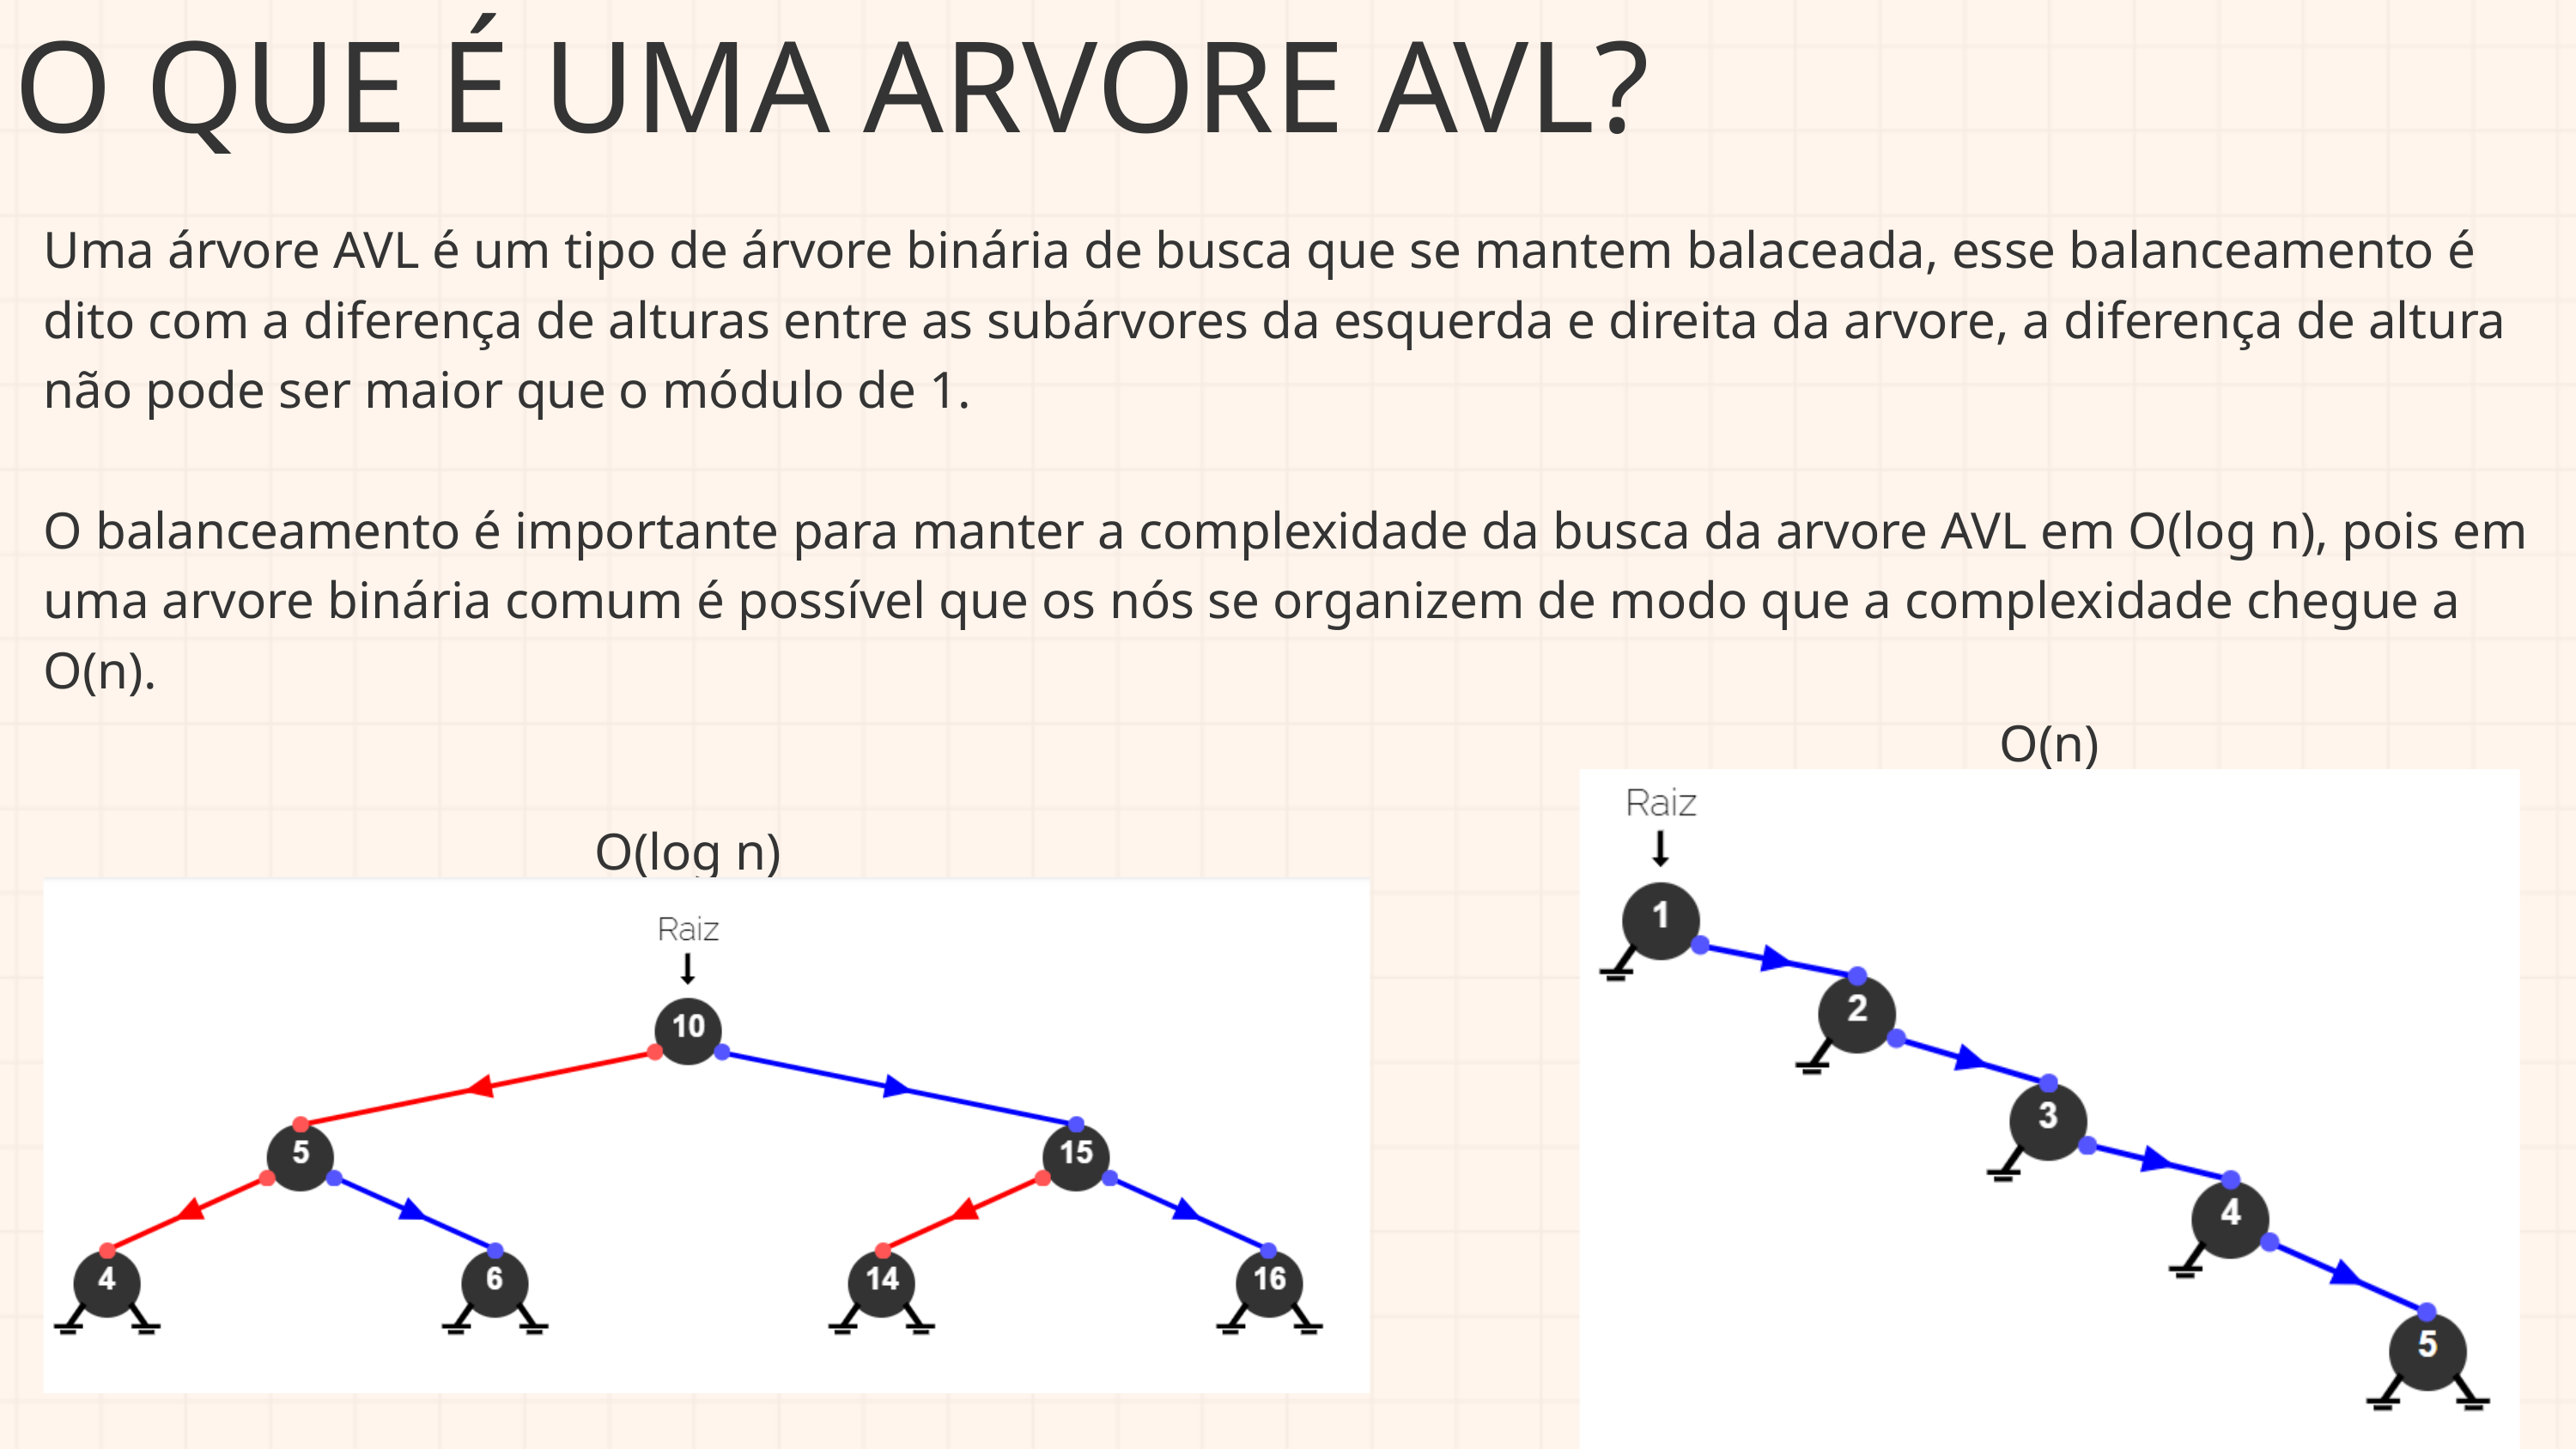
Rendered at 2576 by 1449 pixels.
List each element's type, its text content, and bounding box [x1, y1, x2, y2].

text_box [1579, 769, 2520, 1449]
text_box O QUE É UMA ARVORE AVL? [14, 21, 2549, 158]
text_box O(log n) [582, 809, 794, 877]
text_box O(n) [1943, 701, 2156, 769]
text_box Uma árvore AVL é um tipo de árvore binária de busca que se mantem balaceada, esse balanceamento é dito com a diferença de alturas entre as subárvores da esquerda e direita da arvore, a diferença de altura não pode ser maior que o módulo de 1. O balanceamento é importante para manter a complexidade da busca da arvore AVL em O(log n), pois em uma arvore binária comum é possível que os nós se organizem de modo que a complexidade chegue a O(n). [43, 208, 2549, 700]
text_box [0, 0, 2576, 1449]
text_box [43, 877, 1370, 1393]
